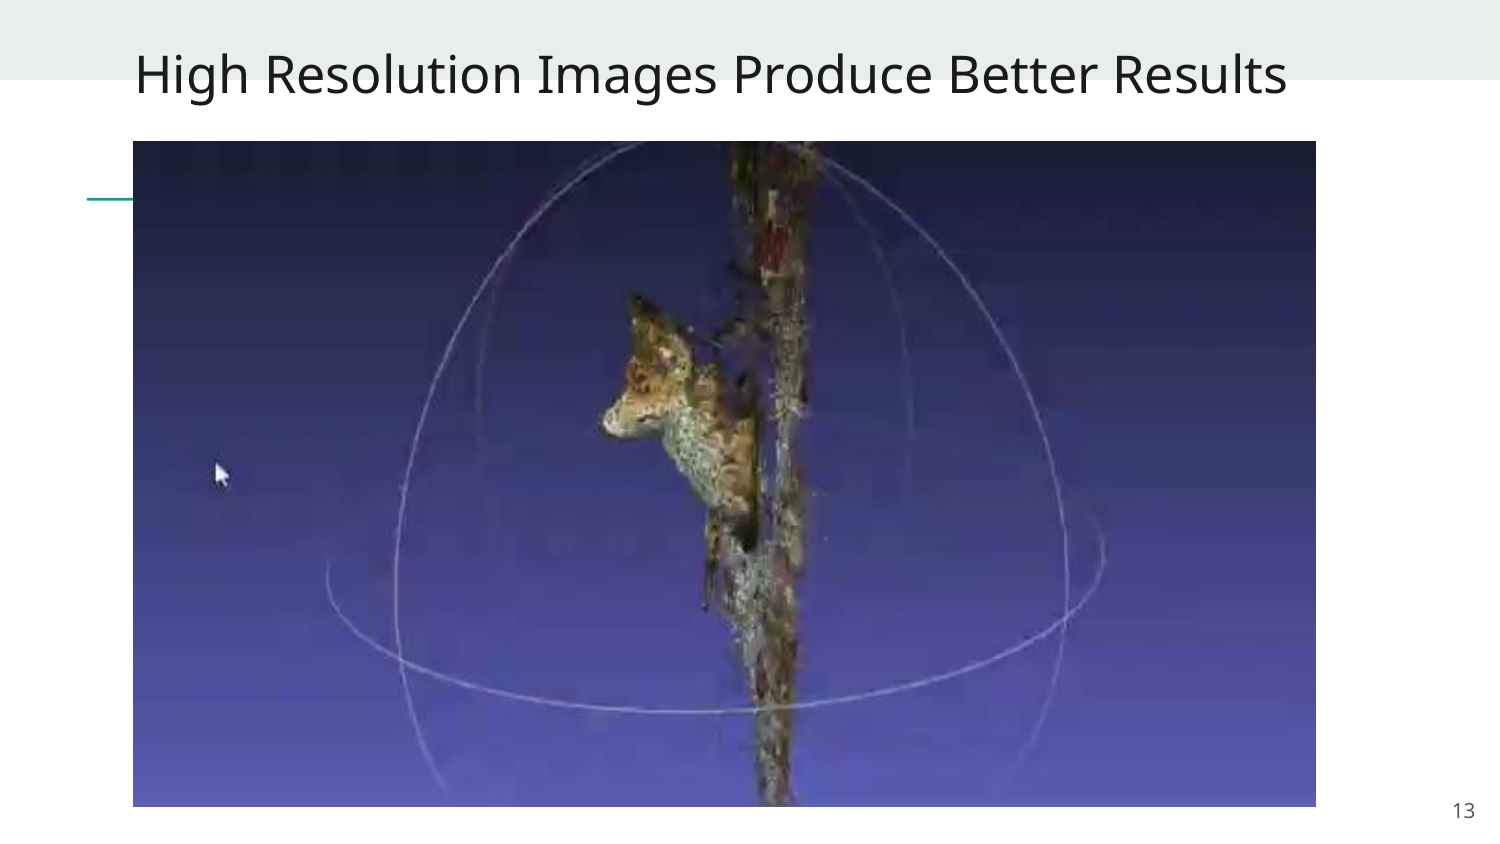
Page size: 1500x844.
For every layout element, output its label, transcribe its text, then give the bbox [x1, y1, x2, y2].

title High Resolution Images Produce Better Results [119, 26, 1381, 115]
picture [132, 141, 1316, 807]
slide_number 13 [1400, 779, 1491, 844]
